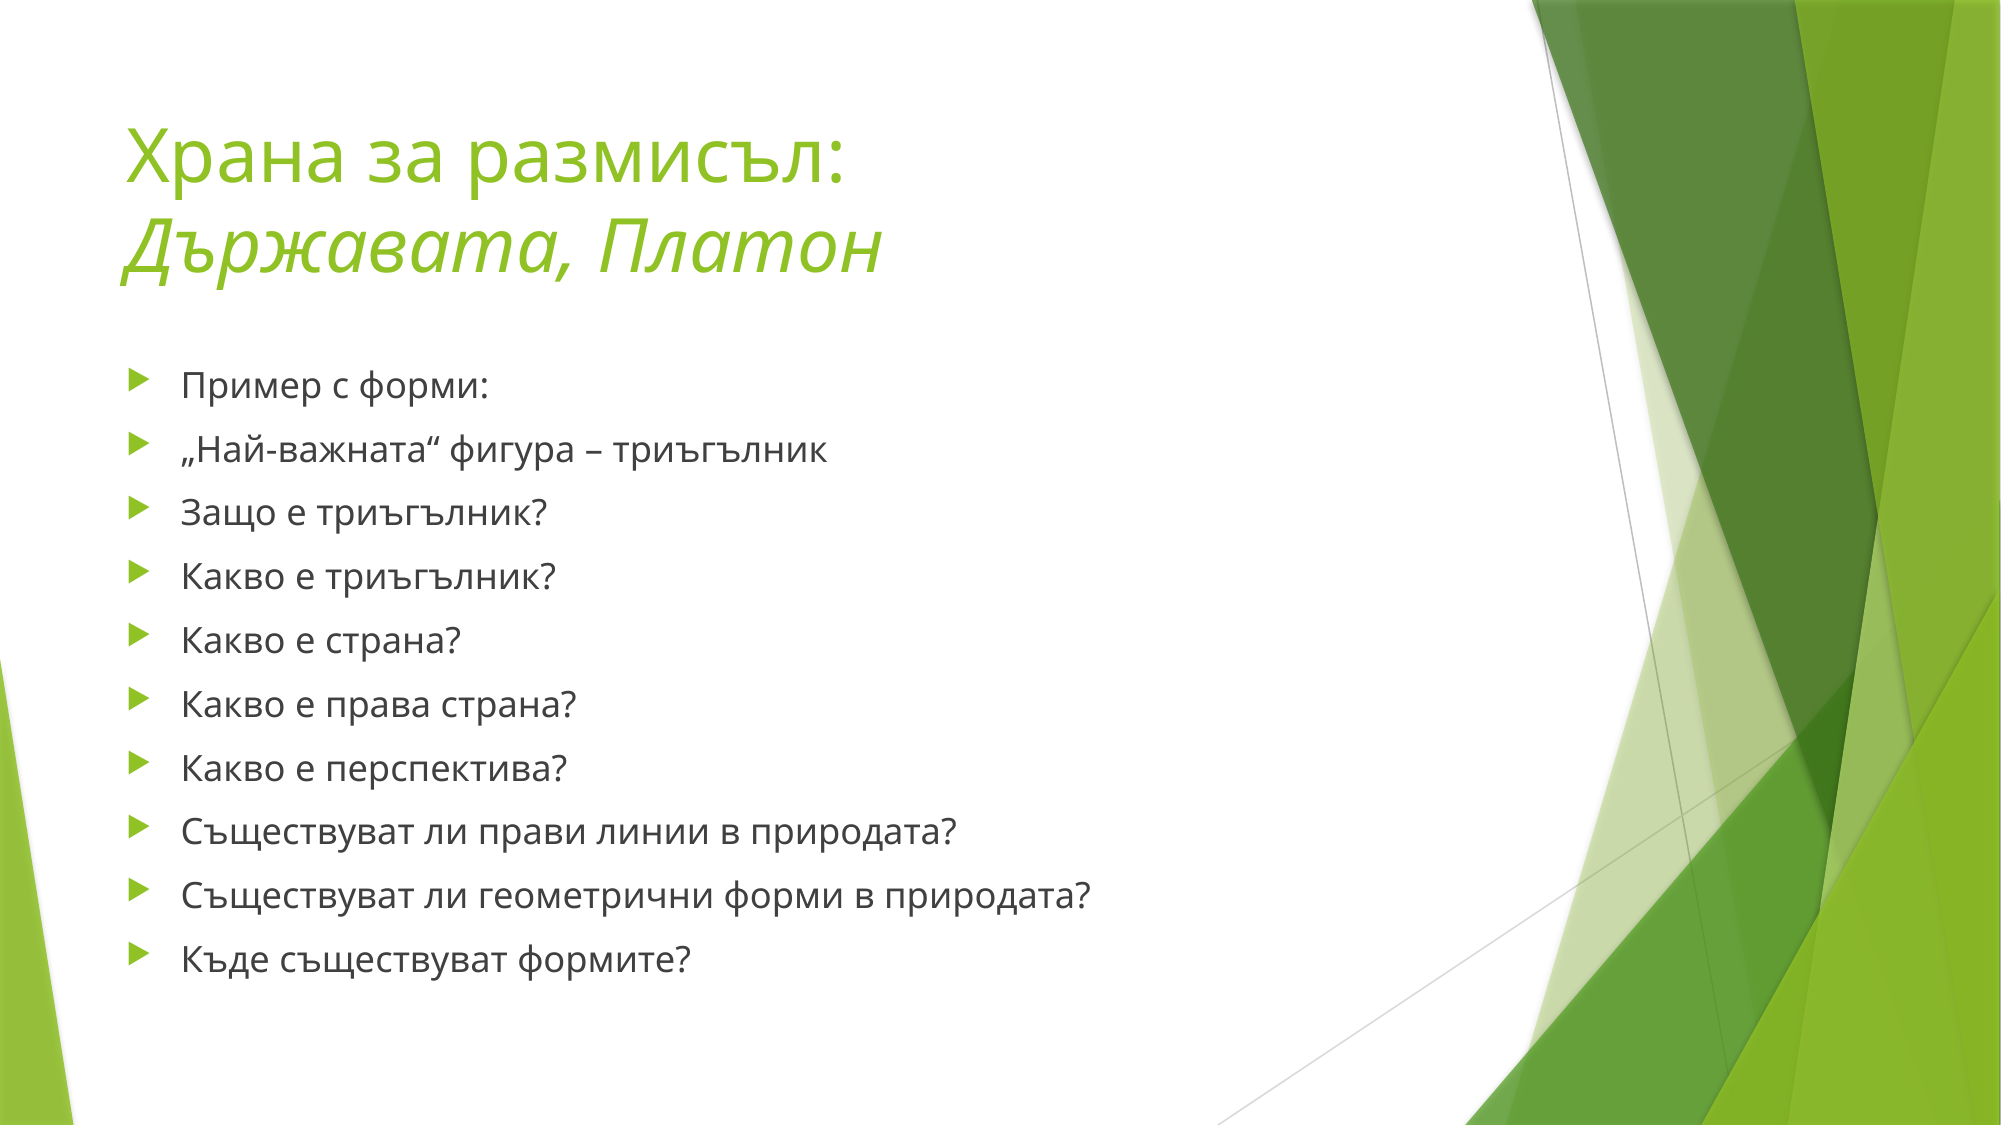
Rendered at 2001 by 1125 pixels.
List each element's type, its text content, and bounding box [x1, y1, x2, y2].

list Пример с форми: „Най-важната“ фигура – триъгълник Защо е триъгълник? Какво е триъгълник? Какво е страна? Какво е права страна? Какво е перспектива? Съществуват ли прави линии в природата? Съществуват ли геометрични форми в природата? Къде съществуват формите? [111, 354, 1522, 992]
title Храна за размисъл: Държавата, Платон [111, 99, 1522, 317]
